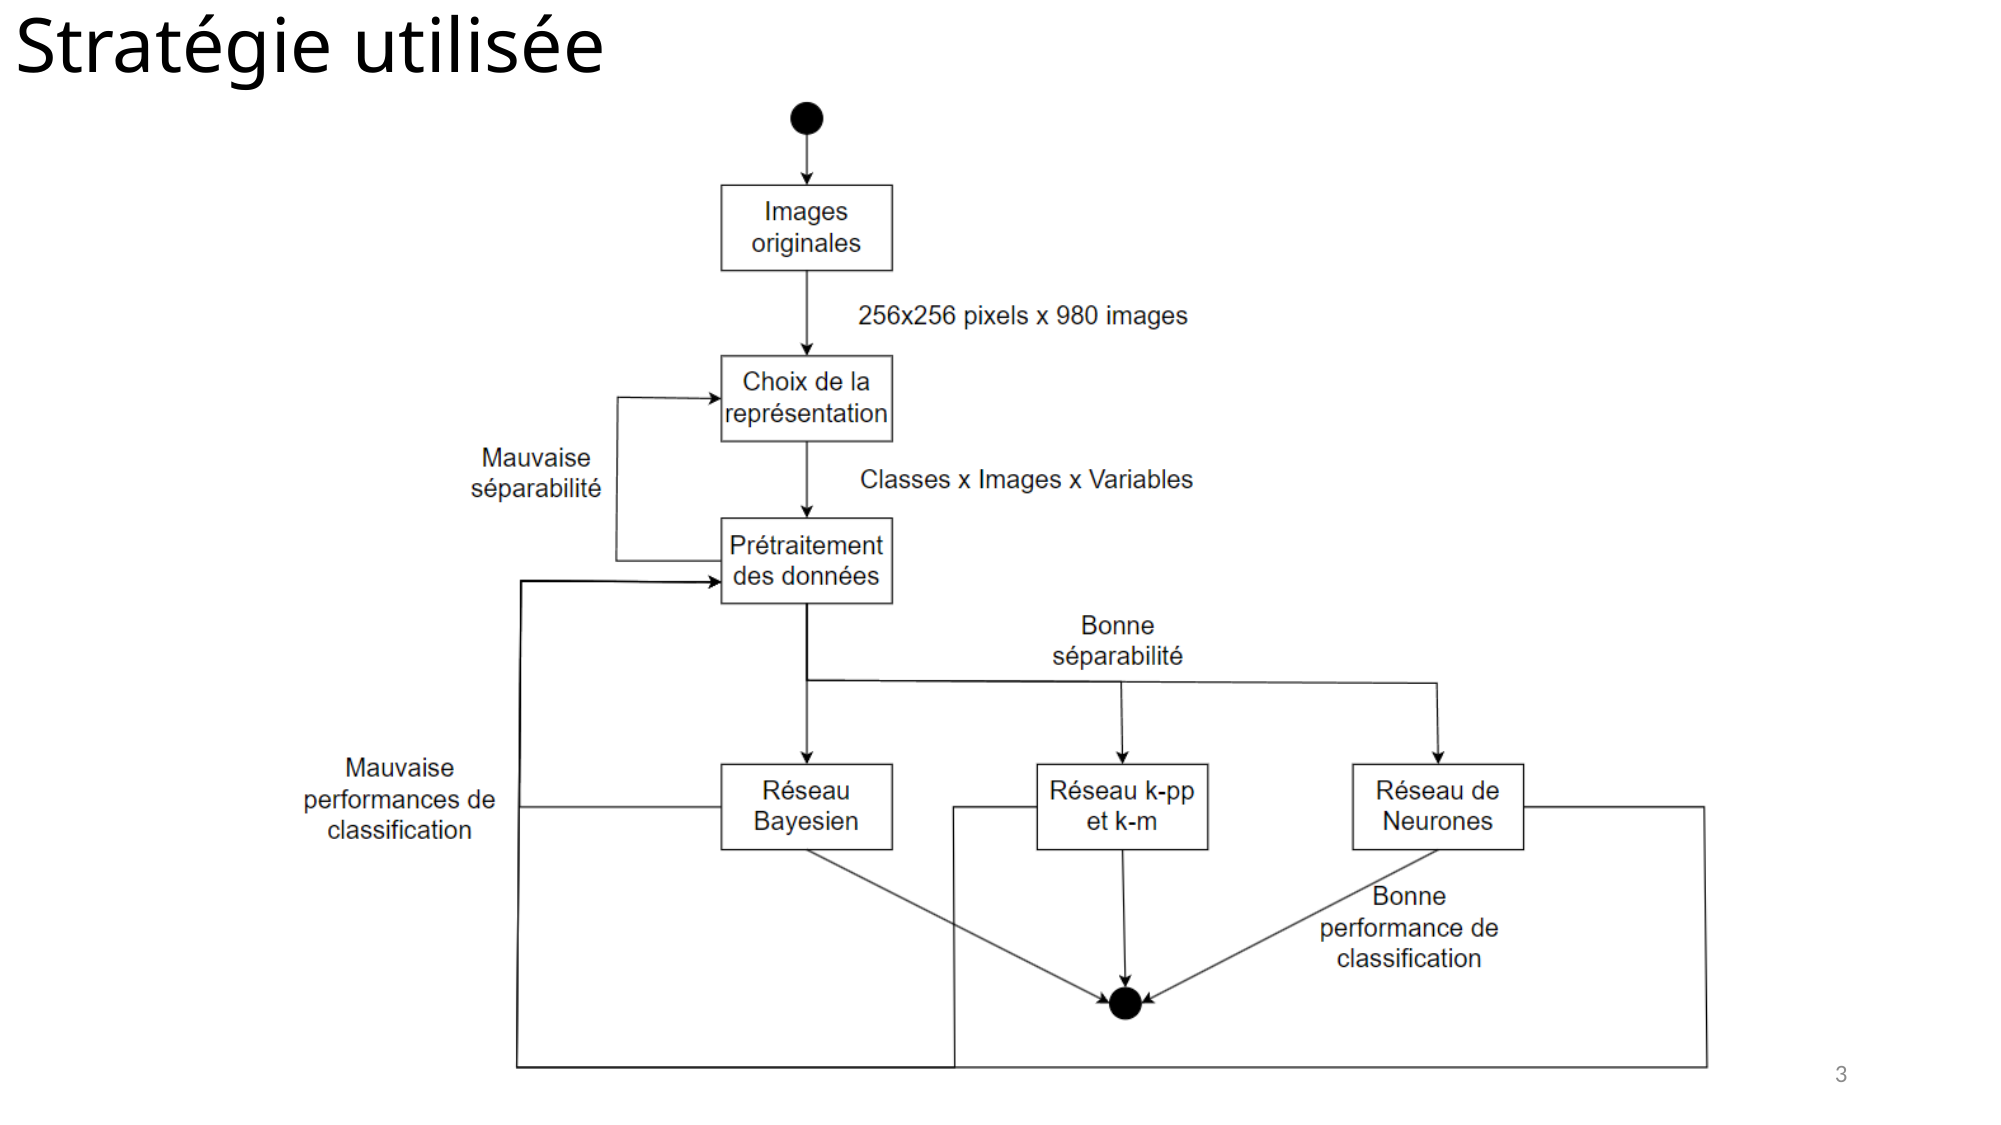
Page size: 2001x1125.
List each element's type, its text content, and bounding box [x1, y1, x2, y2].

slide_number 3 [1786, 1042, 1863, 1103]
picture [214, 92, 1786, 1121]
title Stratégie utilisée [0, 0, 1413, 97]
